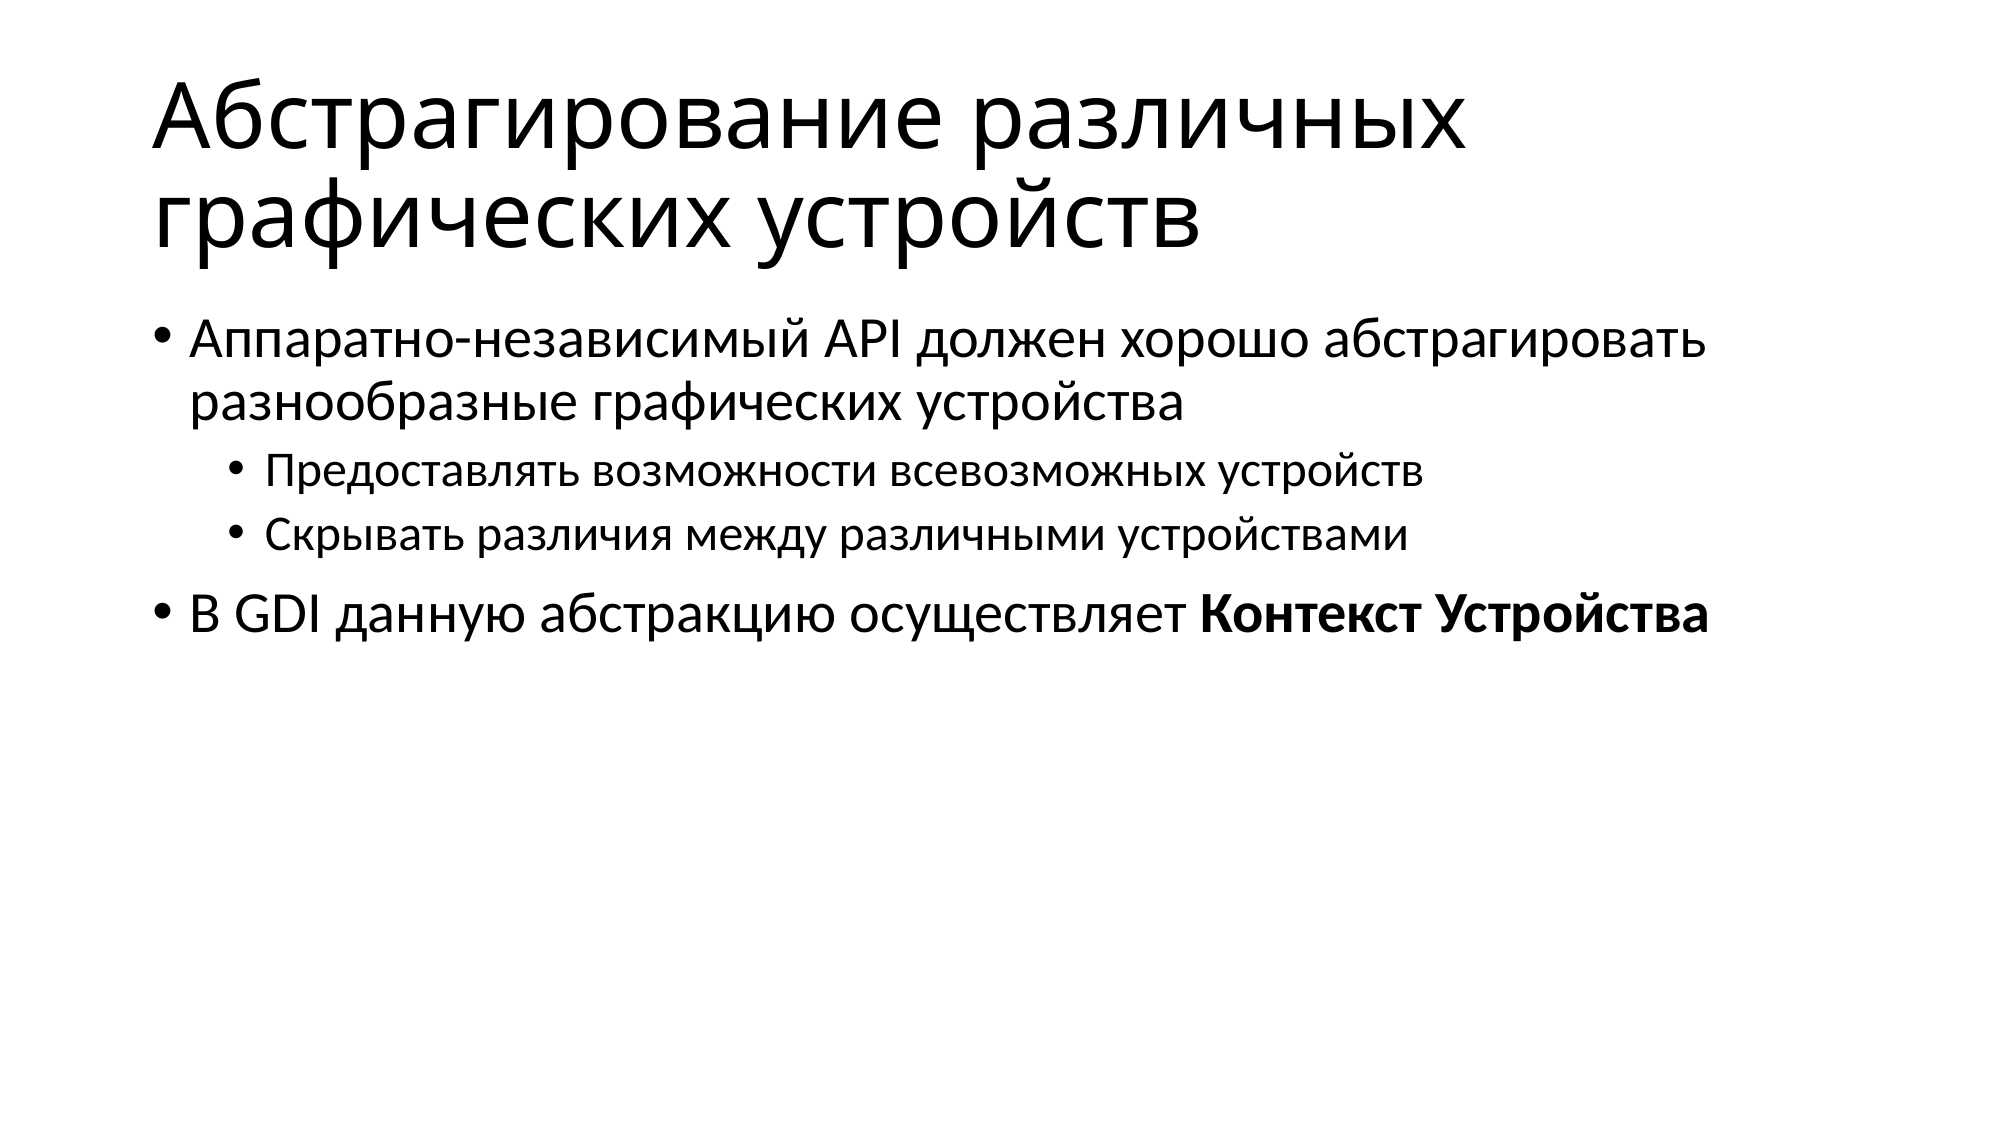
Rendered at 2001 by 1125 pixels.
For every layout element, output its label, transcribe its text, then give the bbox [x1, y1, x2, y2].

title Абстрагирование различных графических устройств [137, 59, 1863, 278]
list Аппаратно-независимый API должен хорошо абстрагировать разнообразные графических устройства Предоставлять возможности всевозможных устройств Скрывать различия между различными устройствами В GDI данную абстракцию осуществляет Контекст Устройства [137, 299, 1863, 1014]
